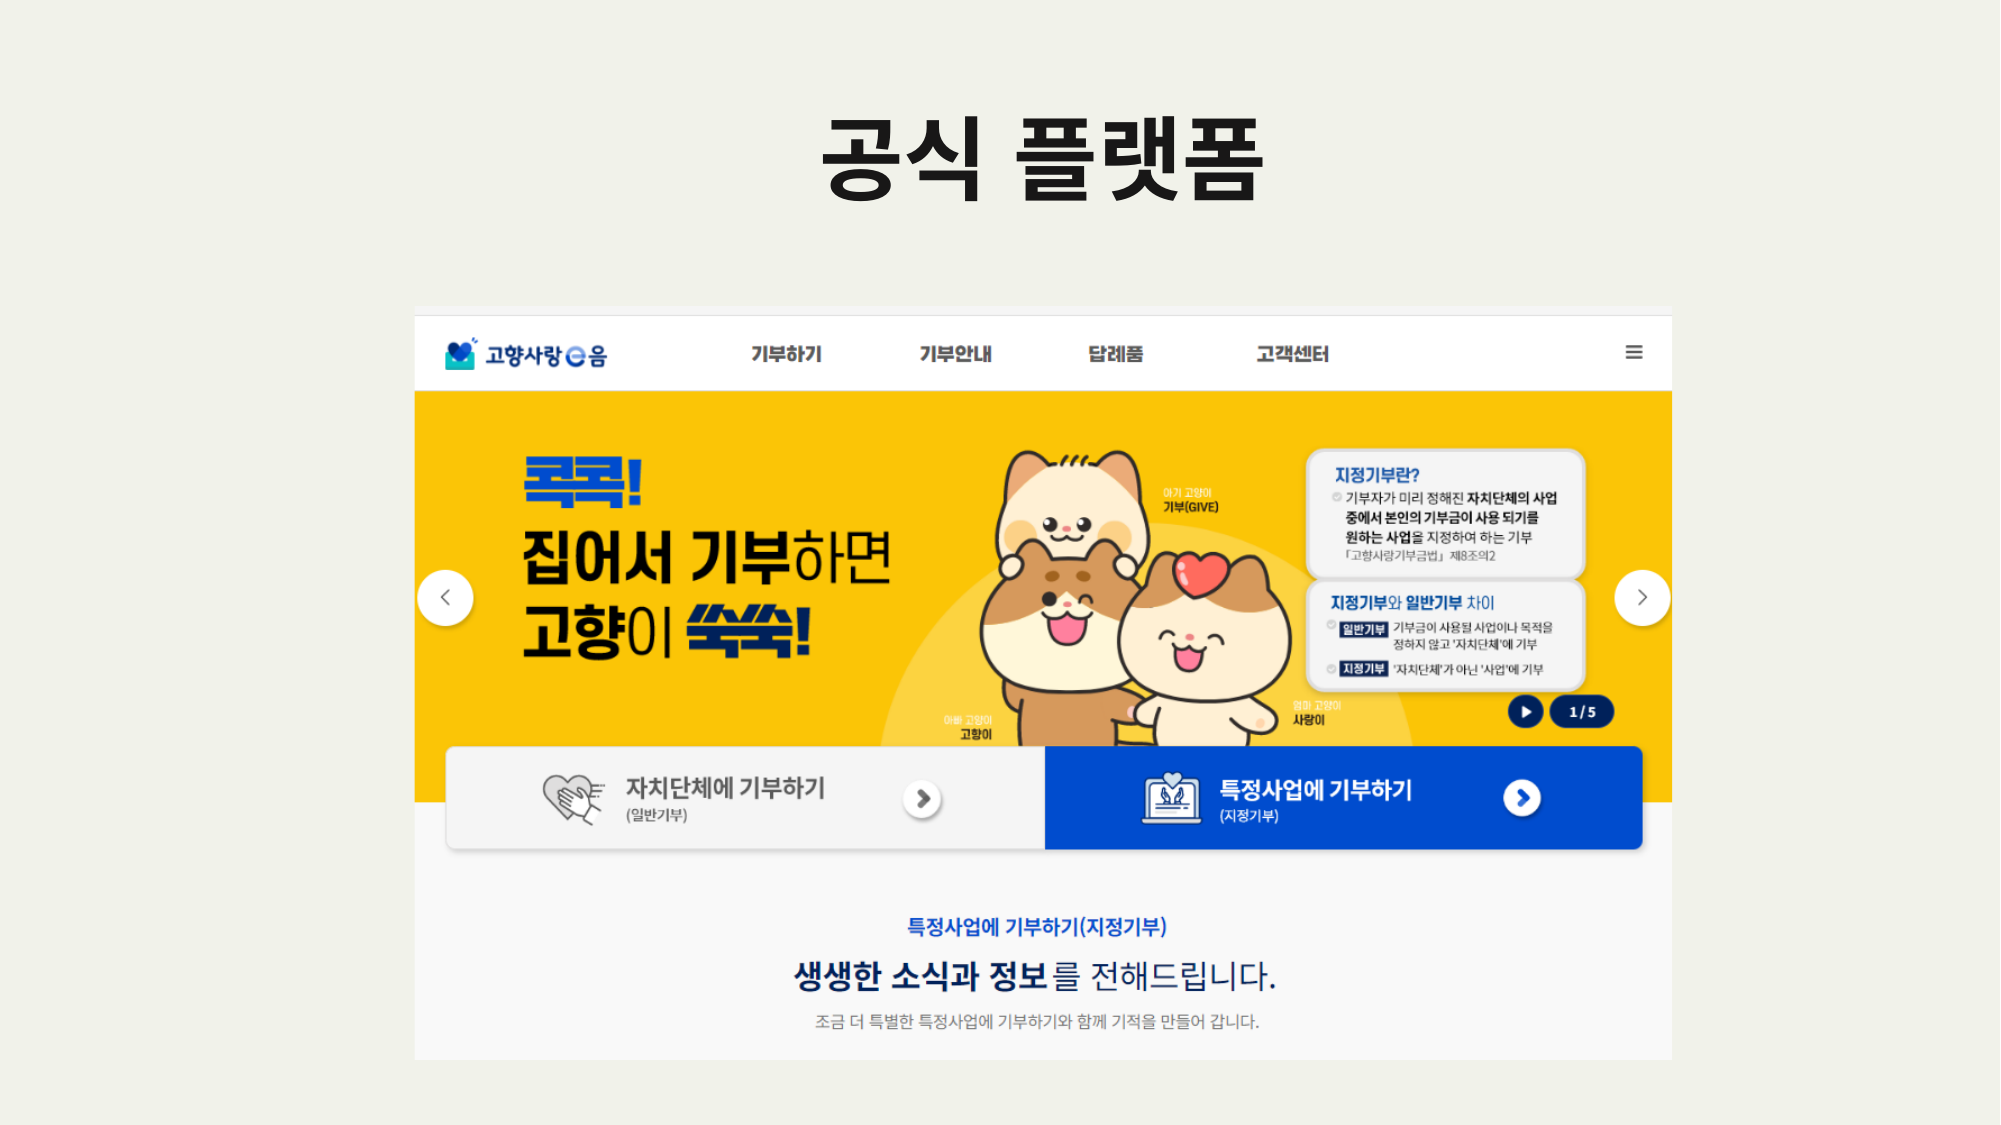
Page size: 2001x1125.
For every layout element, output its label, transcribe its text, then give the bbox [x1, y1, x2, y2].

text_box 공식 플랫폼 [804, 94, 1283, 219]
picture [414, 306, 1673, 1060]
